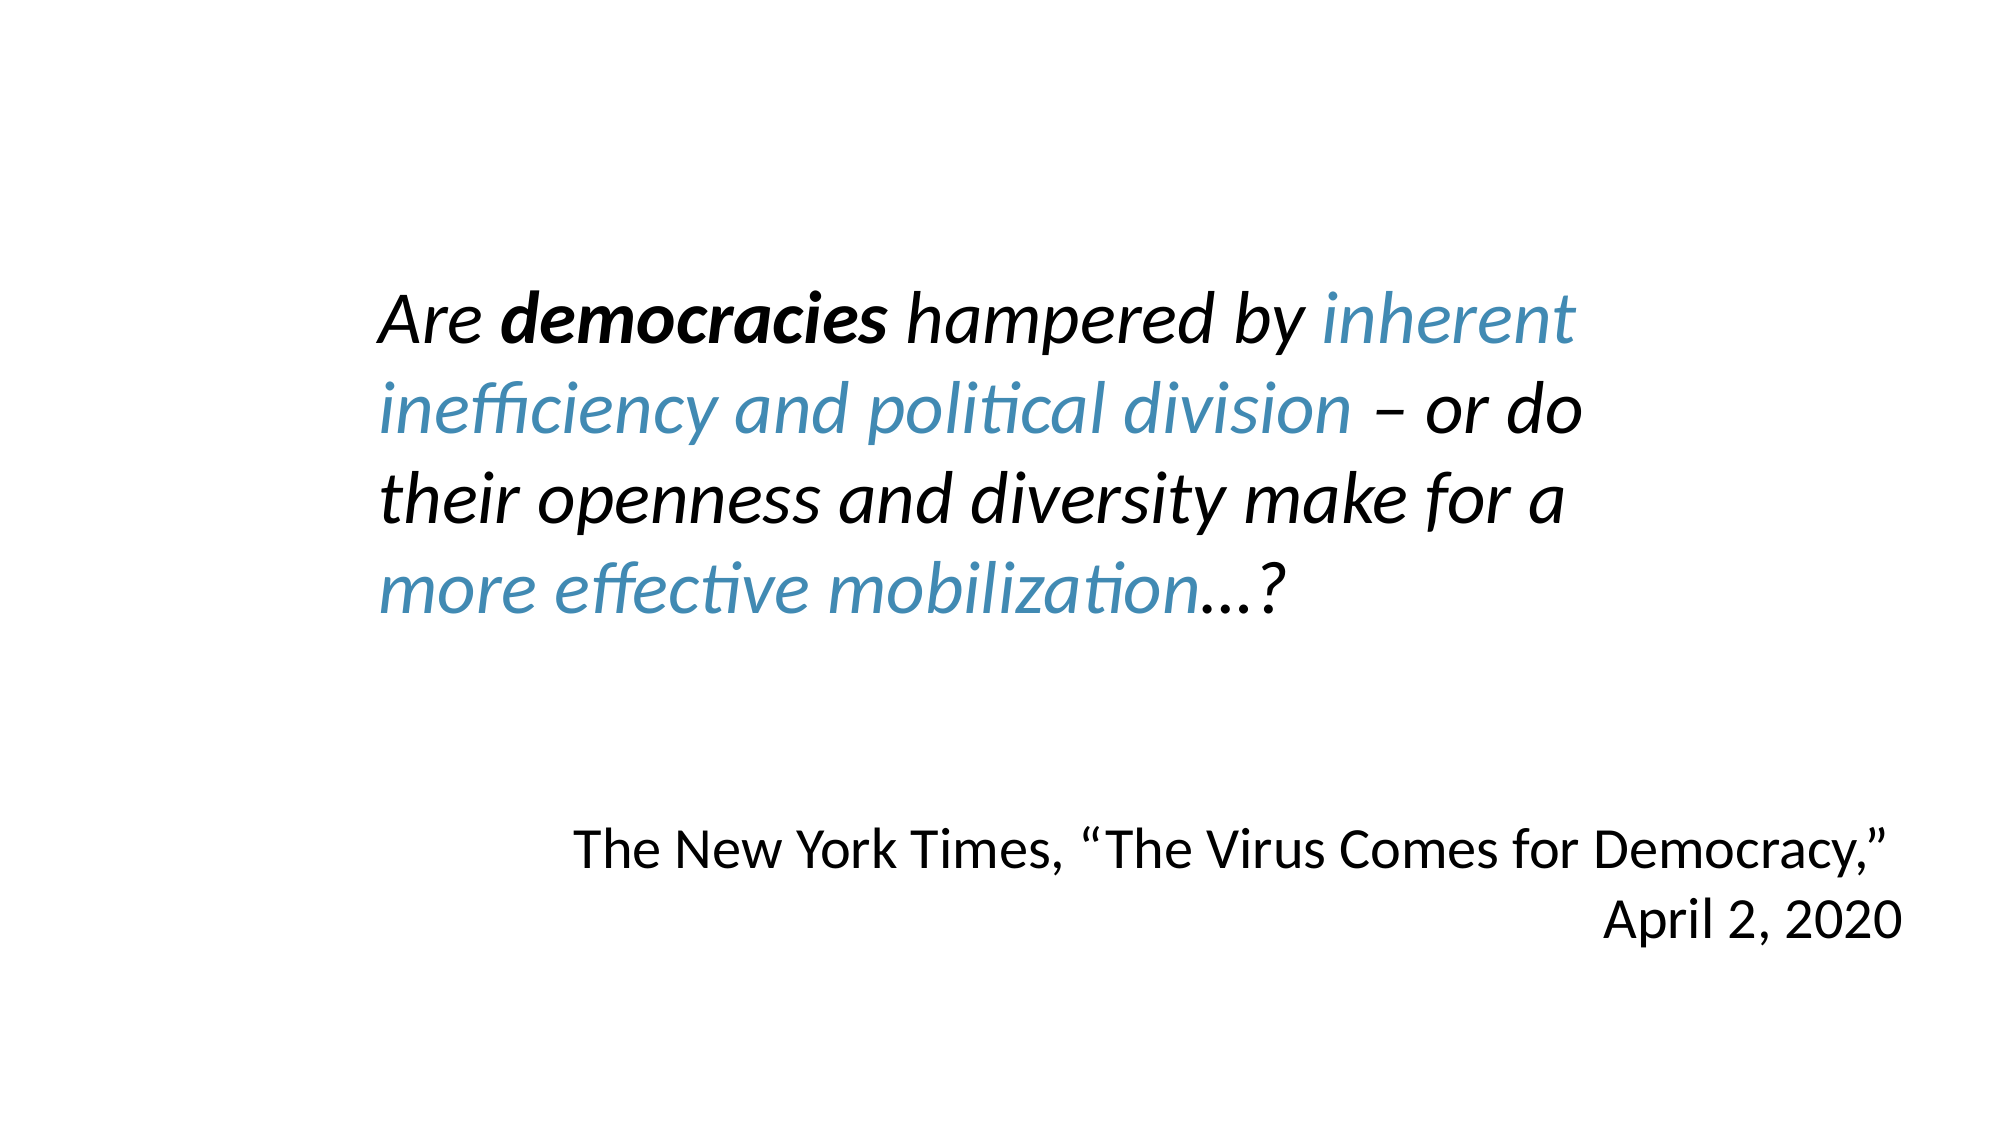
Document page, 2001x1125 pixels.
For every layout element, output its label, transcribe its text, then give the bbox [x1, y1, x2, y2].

text_box Are democracies hampered by inherent inefficiency and political division – or do their openness and diversity make for a more effective mobilization…? [363, 261, 1678, 637]
text_box The New York Times, “The Virus Comes for Democracy,” April 2, 2020 [526, 802, 1918, 958]
